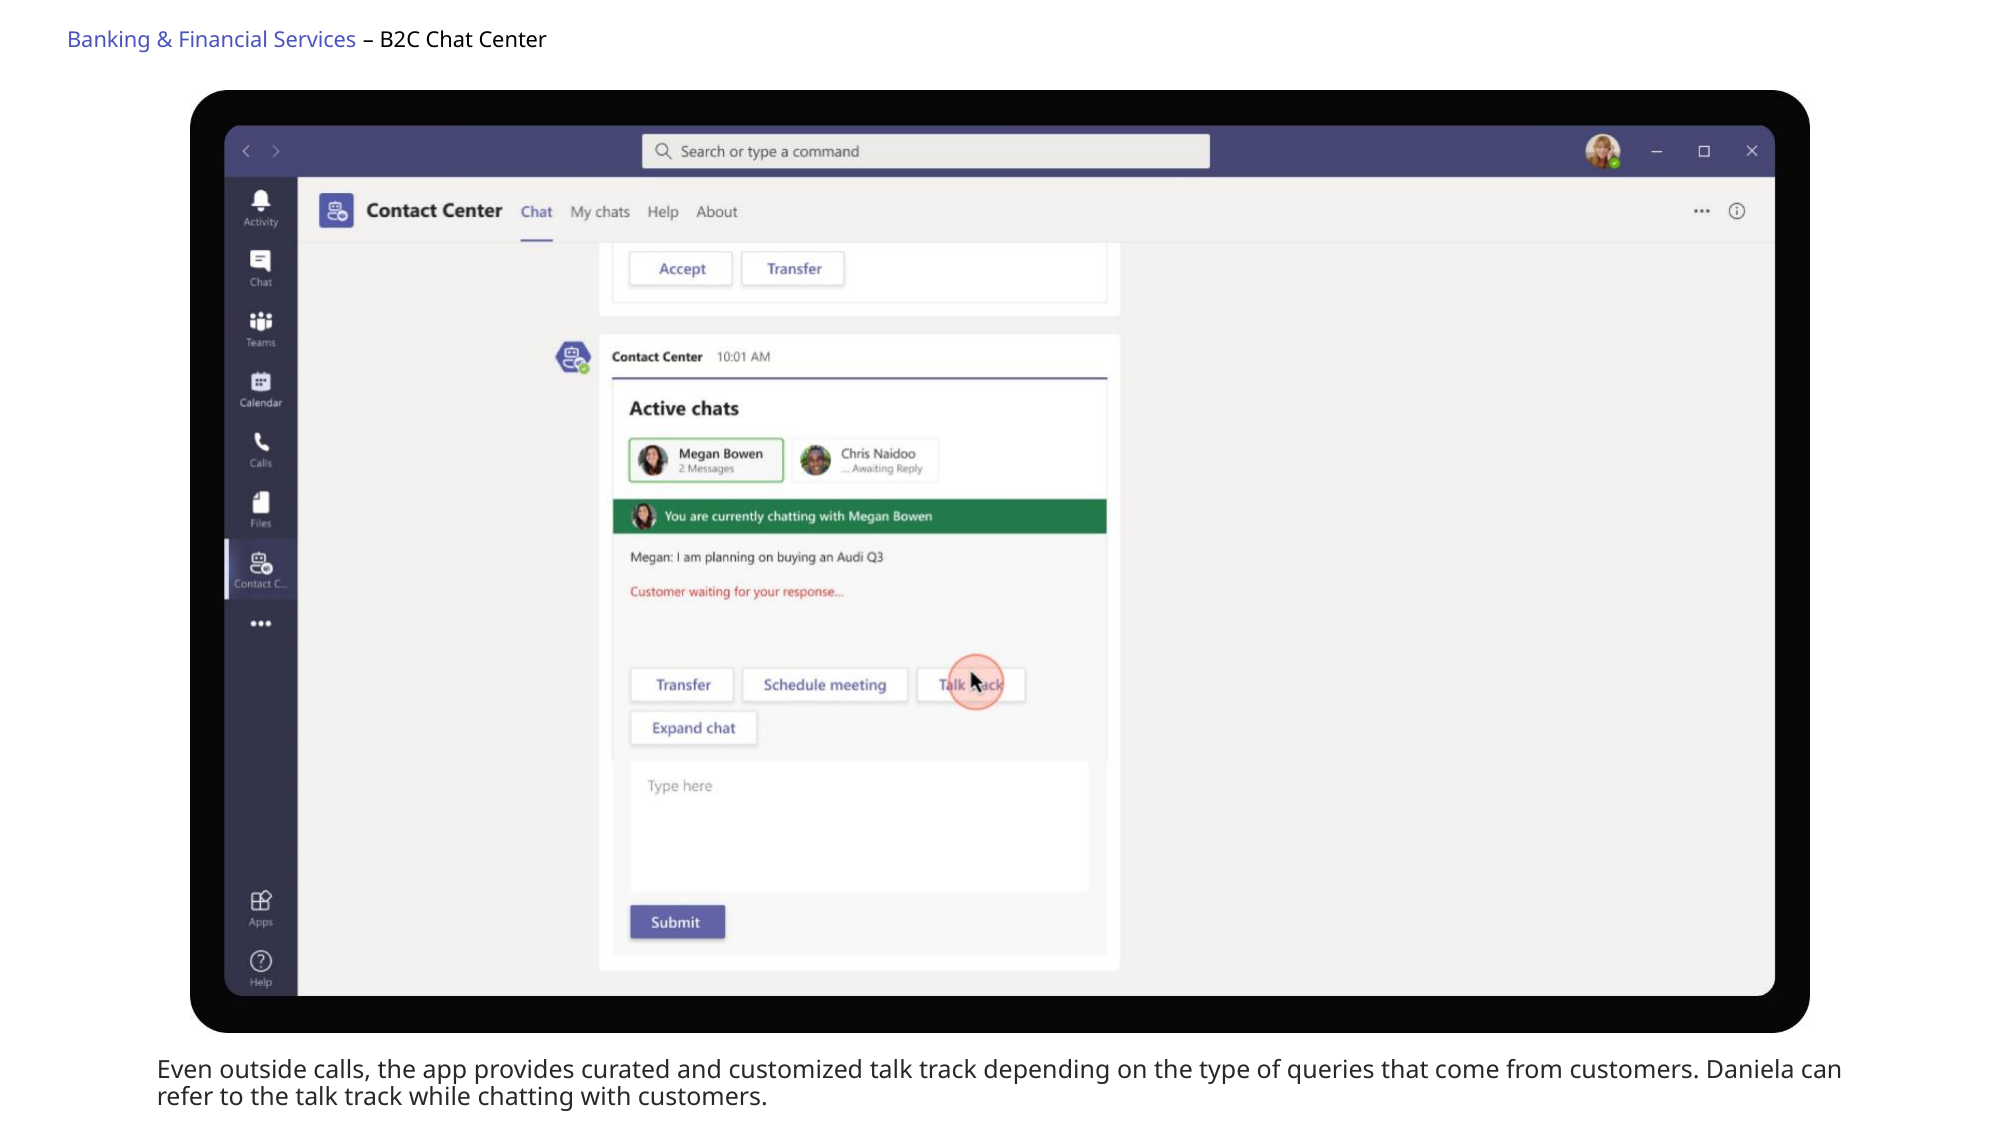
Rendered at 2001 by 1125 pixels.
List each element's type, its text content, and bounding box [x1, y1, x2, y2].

picture [190, 90, 1811, 1034]
text_box Even outside calls, the app provides curated and customized talk track depending on the type of queries that come from customers. Daniela can refer to the talk track while chatting with customers. [126, 1033, 1884, 1125]
text_box Banking & Financial Services – B2C Chat Center [52, 18, 1552, 60]
